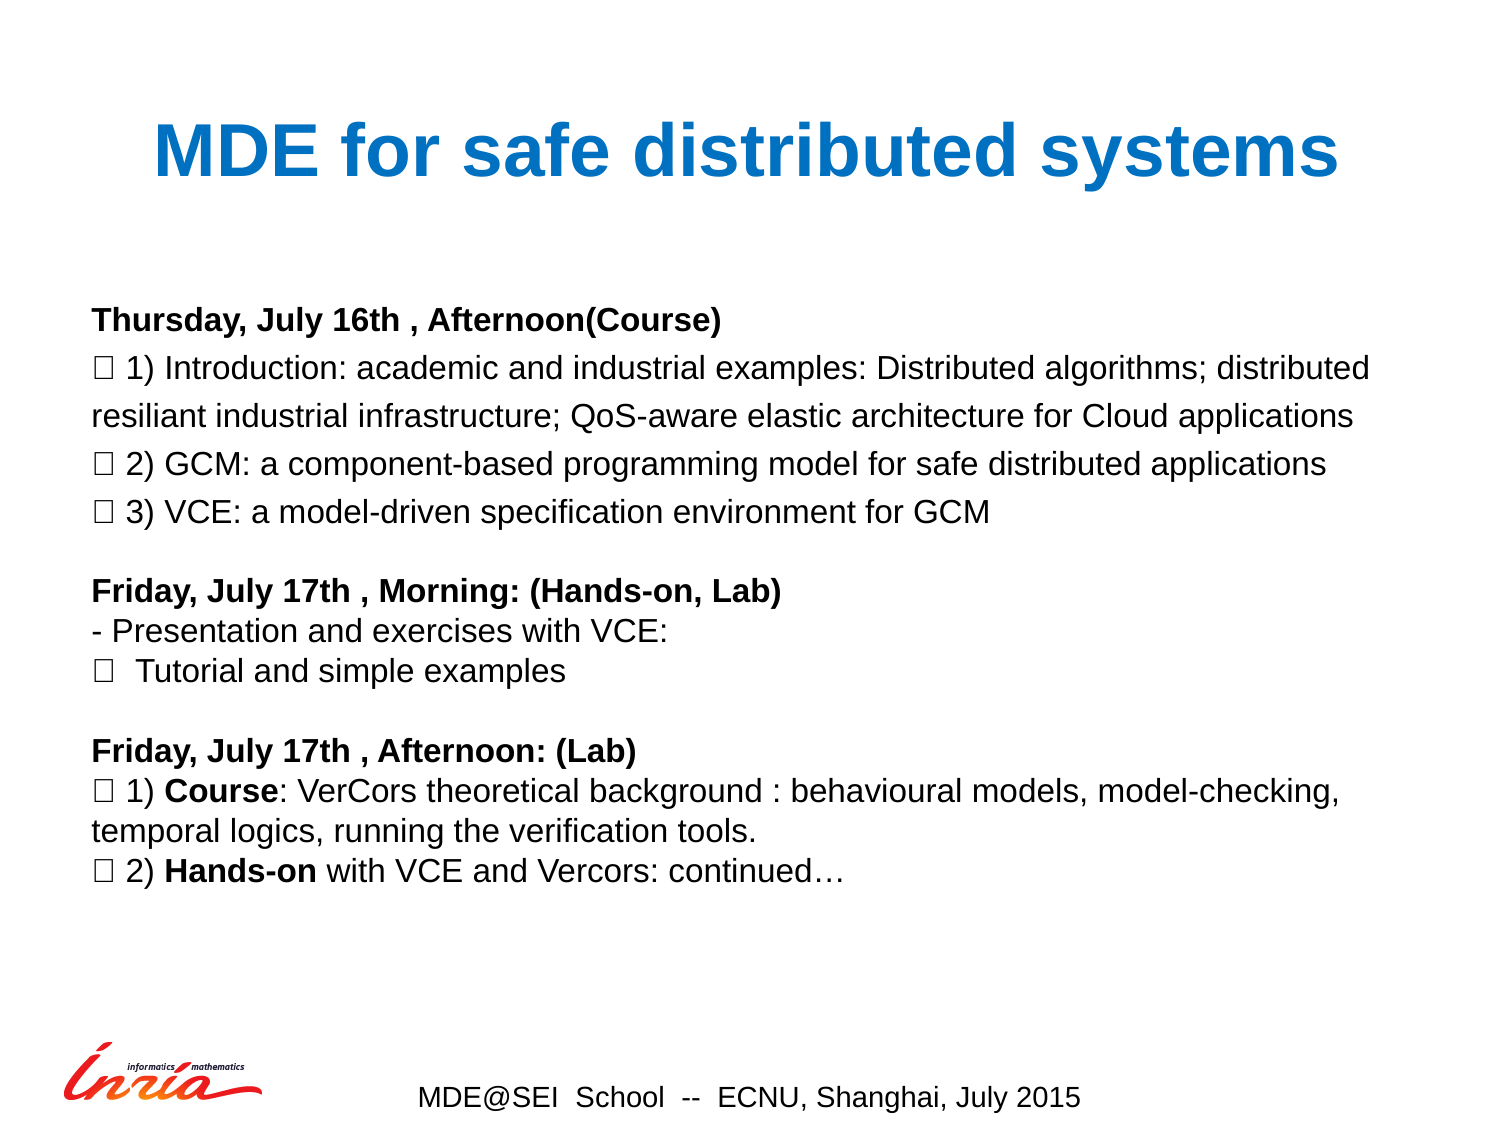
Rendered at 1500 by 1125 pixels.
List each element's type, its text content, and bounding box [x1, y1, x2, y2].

title MDE for safe distributed systems [69, 50, 1426, 244]
footer MDE@SEI School -- ECNU, Shanghai, July 2015 [88, 1070, 1412, 1125]
text_box Thursday, July 16th , Afternoon(Course)  1) Introduction: academic and industrial examples: Distributed algorithms; distributed resiliant industrial infrastructure; QoS-aware elastic architecture for Cloud applications  2) GCM: a component-based programming model for safe distributed applications  3) VCE: a model-driven specification environment for GCM Friday, July 17th , Morning: (Hands-on, Lab) - Presentation and exercises with VCE:  Tutorial and simple examples Friday, July 17th , Afternoon: (Lab)  1) Course: VerCors theoretical background : behavioural models, model-checking, temporal logics, running the verification tools.  2) Hands-on with VCE and Vercors: continued… [76, 290, 1436, 897]
picture [53, 1031, 273, 1125]
